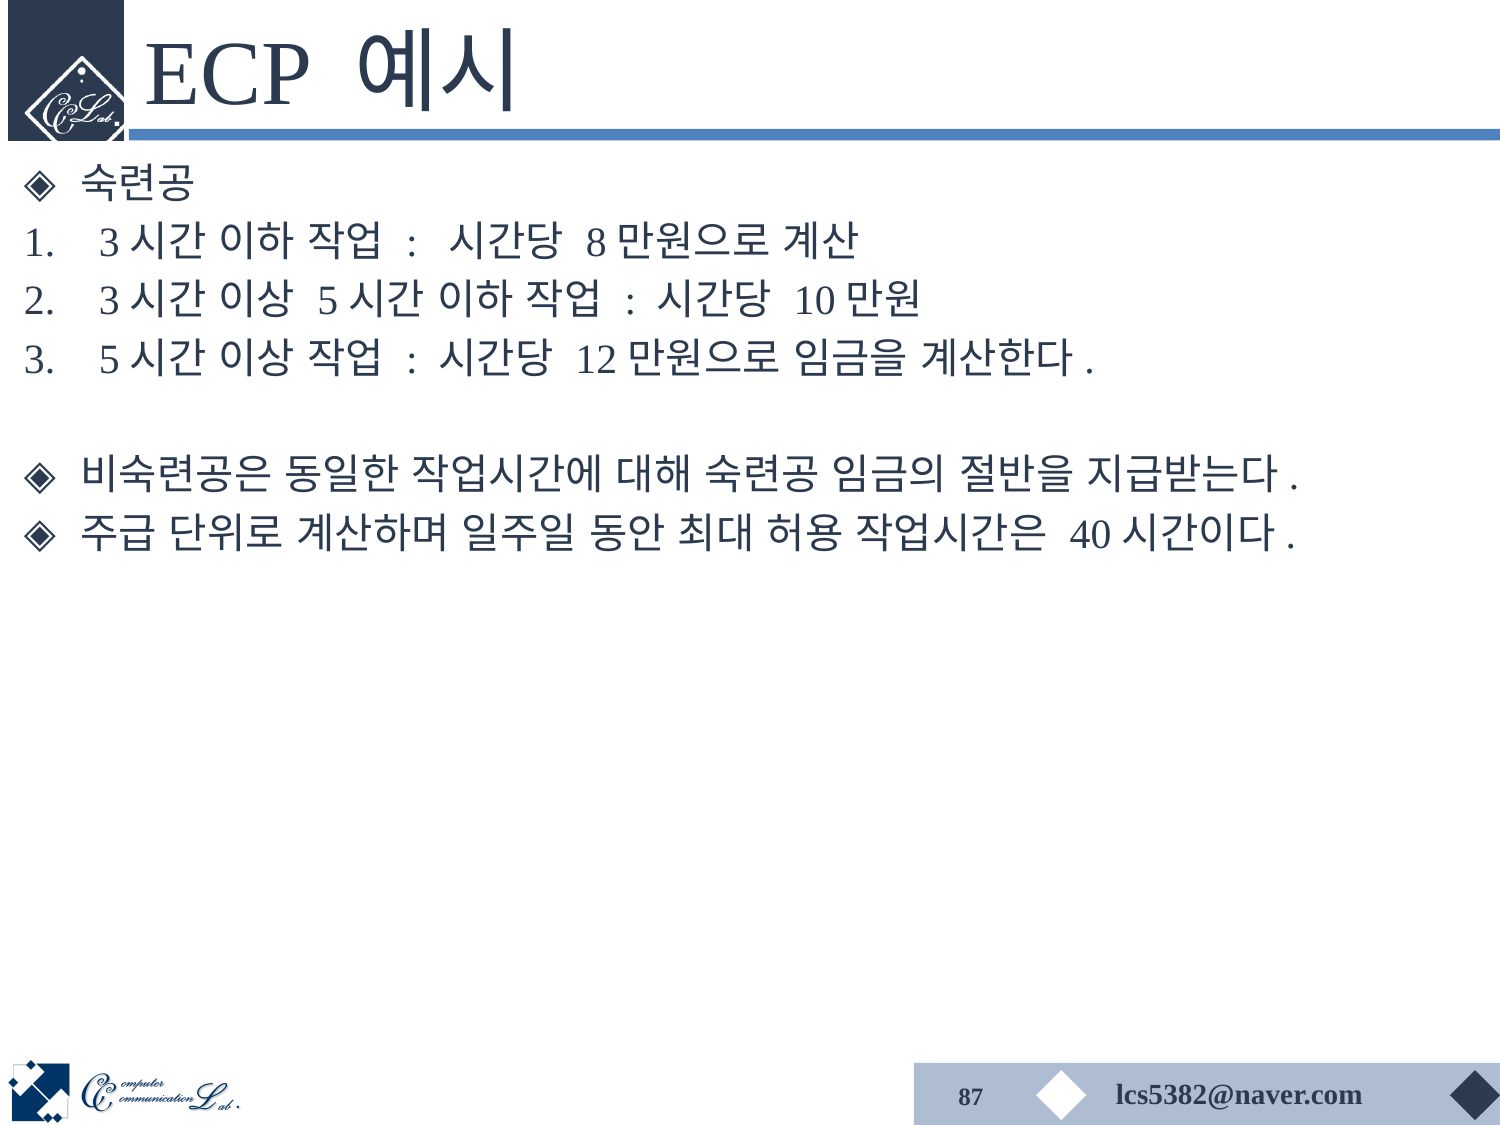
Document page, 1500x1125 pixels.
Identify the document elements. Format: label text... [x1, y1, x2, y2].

picture [8, 0, 124, 141]
picture [7, 1058, 243, 1125]
list 숙련공 3시간 이하 작업 : 시간당 8만원으로 계산 3시간 이상 5시간 이하 작업 : 시간당 10만원 5시간 이상 작업 : 시간당 12만원으로 임금을 계산한다. 비숙련공은 동일한 작업시간에 대해 숙련공 임금의 절반을 지급받는다. 주급 단위로 계산하며 일주일 동안 최대 허용 작업시간은 40시간이다. [8, 148, 1493, 1059]
title ECP 예시 [129, 10, 1474, 126]
